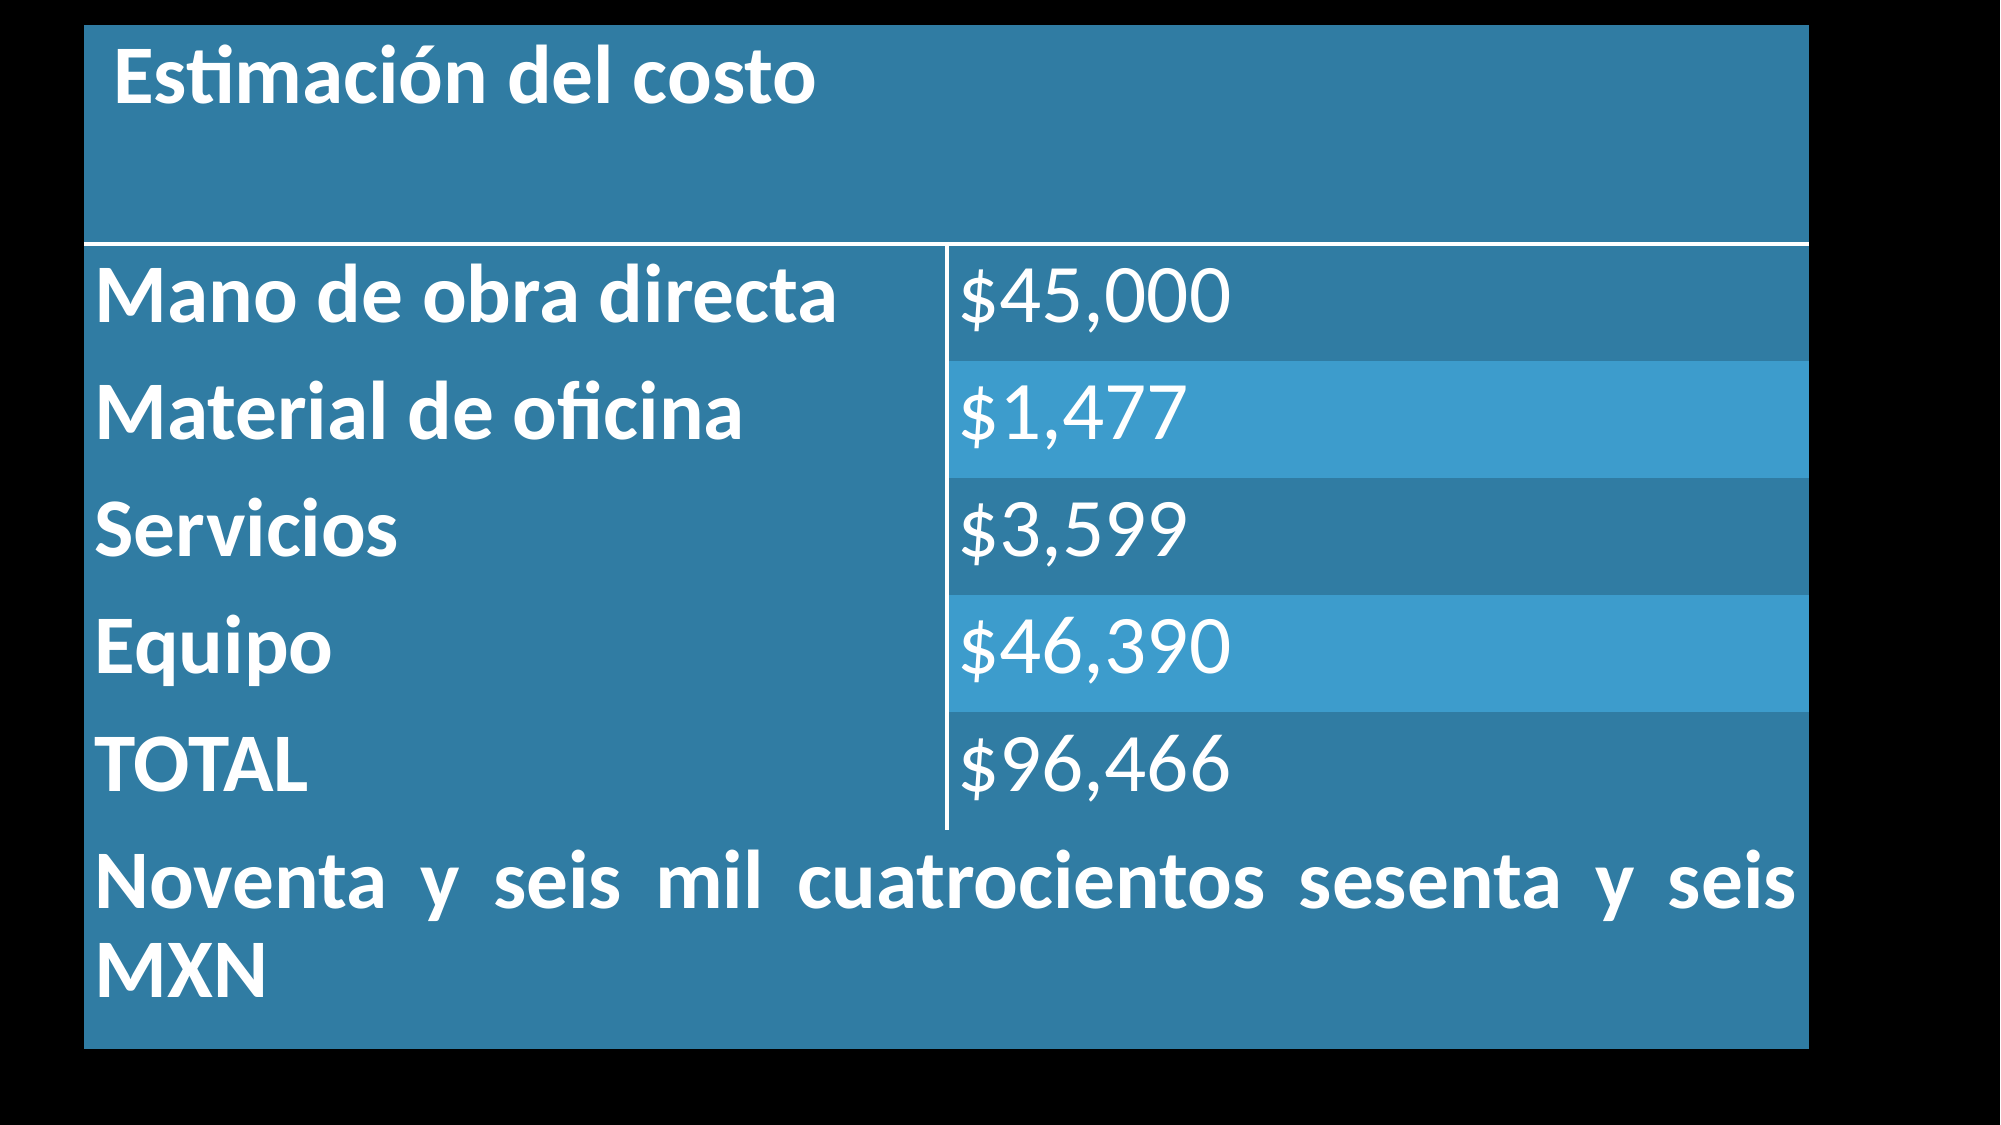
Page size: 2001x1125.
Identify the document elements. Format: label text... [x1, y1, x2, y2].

table_cell Mano de obra directa [84, 246, 945, 361]
table_cell $46,390 [949, 595, 1809, 712]
table_cell Servicios [84, 478, 945, 595]
table_cell TOTAL [84, 712, 945, 830]
table_cell $1,477 [949, 361, 1809, 478]
table_cell $45,000 [949, 246, 1809, 361]
table_cell Noventa y seis mil cuatrocientos sesenta y seis MXN [84, 830, 1809, 1049]
table_cell $96,466 [949, 712, 1809, 830]
table_cell Equipo [84, 595, 945, 712]
table_cell Material de oficina [84, 361, 945, 478]
table_header Estimación del costo [84, 25, 1809, 242]
table_cell $3,599 [949, 478, 1809, 595]
